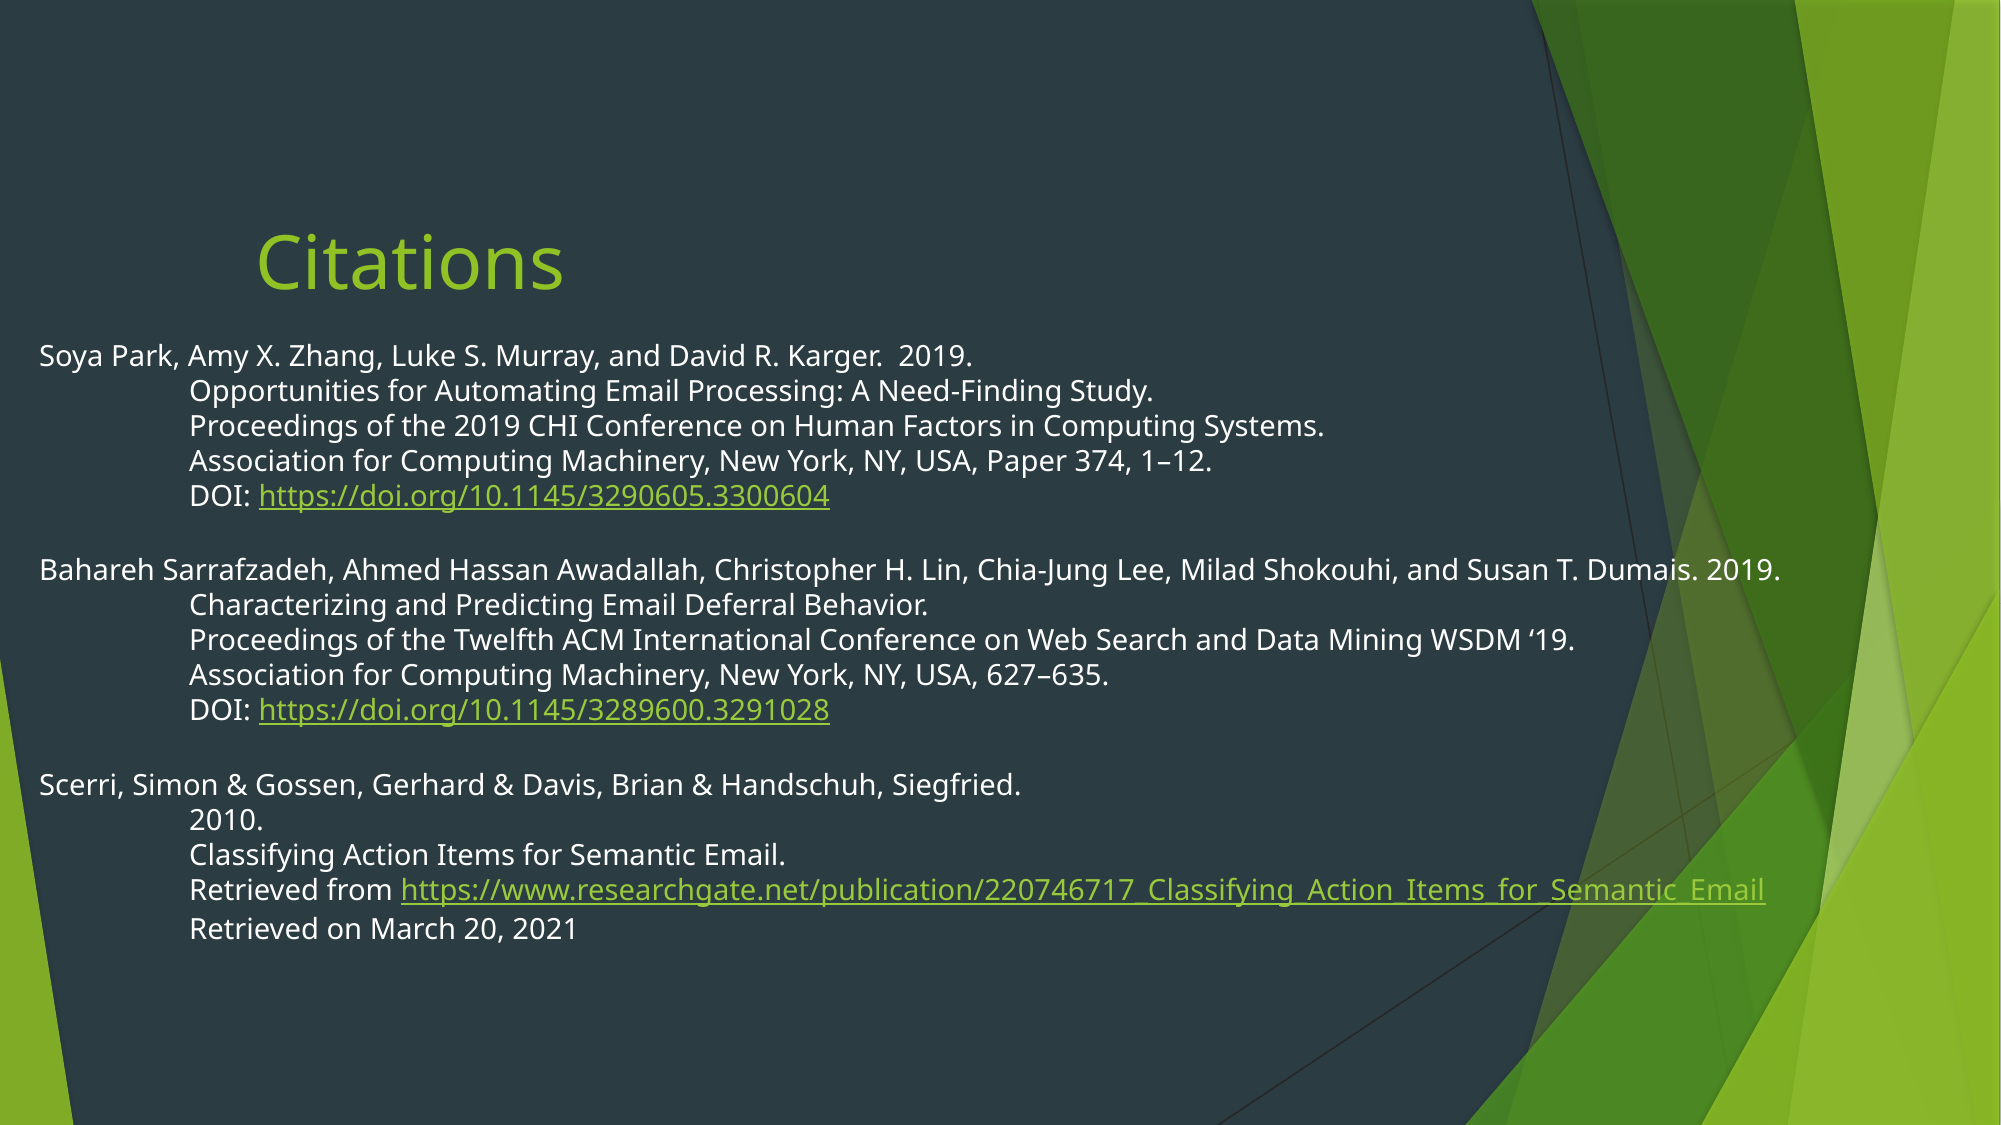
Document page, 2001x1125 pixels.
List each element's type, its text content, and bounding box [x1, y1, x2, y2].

title Citations [240, 206, 1816, 292]
text_box Soya Park, Amy X. Zhang, Luke S. Murray, and David R. Karger. 2019. Opportunities for Automating Email Processing: A Need-Finding Study. Proceedings of the 2019 CHI Conference on Human Factors in Computing Systems. Association for Computing Machinery, New York, NY, USA, Paper 374, 1–12. DOI: https://doi.org/10.1145/3290605.3300604 Bahareh Sarrafzadeh, Ahmed Hassan Awadallah, Christopher H. Lin, Chia-Jung Lee, Milad Shokouhi, and Susan T. Dumais. 2019. Characterizing and Predicting Email Deferral Behavior. Proceedings of the Twelfth ACM International Conference on Web Search and Data Mining WSDM ‘19. Association for Computing Machinery, New York, NY, USA, 627–635. DOI: https://doi.org/10.1145/3289600.3291028 Scerri, Simon & Gossen, Gerhard & Davis, Brian & Handschuh, Siegfried. 2010. Classifying Action Items for Semantic Email. Retrieved from https://www.researchgate.net/publication/220746717_Classifying_Action_Items_for_Semantic_Email Retrieved on March 20, 2021 [24, 329, 1968, 989]
